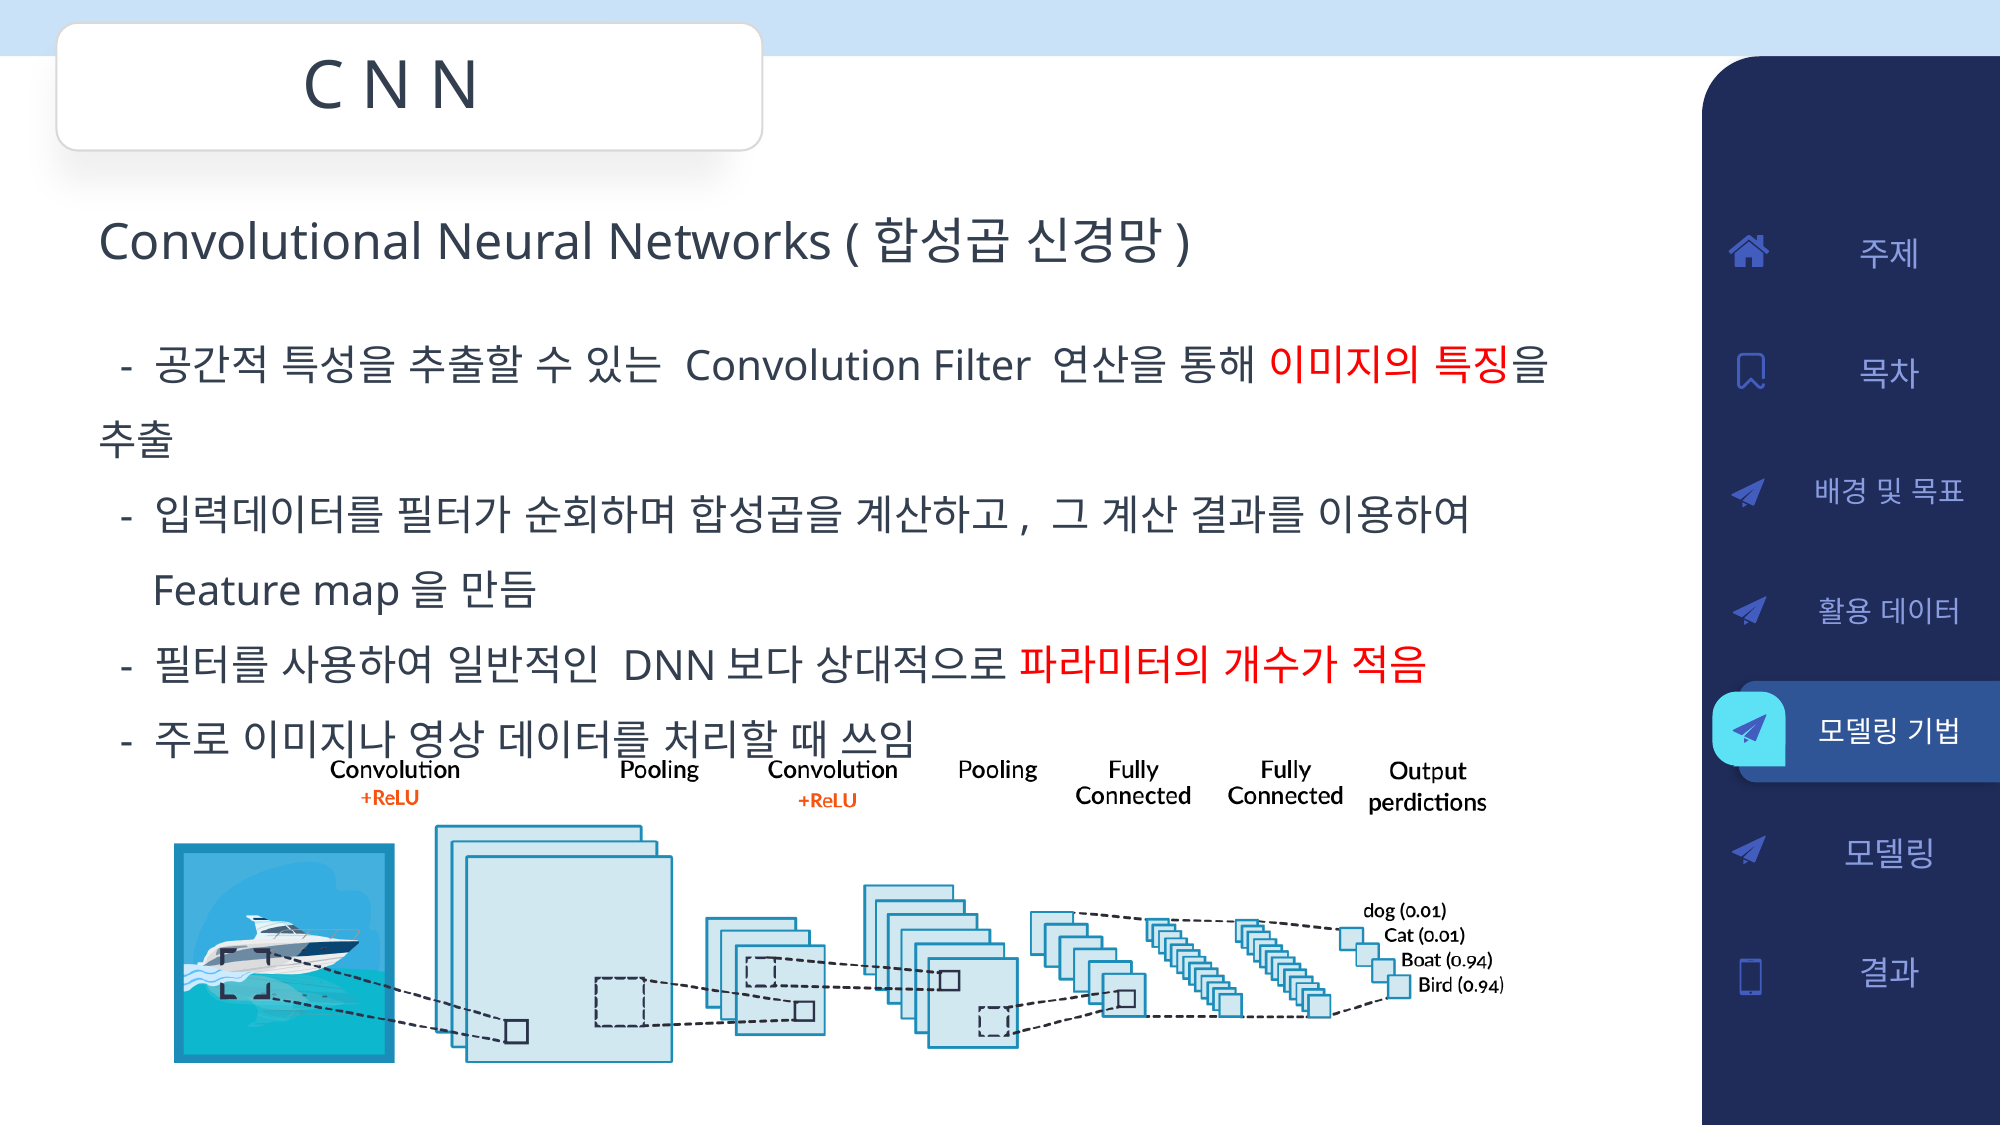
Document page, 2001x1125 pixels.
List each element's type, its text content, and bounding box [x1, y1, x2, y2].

text_box [1700, 57, 2000, 1125]
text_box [1712, 680, 2000, 783]
text_box [1731, 478, 1765, 508]
text_box [1732, 596, 1767, 625]
text_box [0, 0, 2000, 57]
text_box 주제 목차 배경 및 목표 활용 데이터 모델링 기법 모델링 결과 [1795, 783, 1986, 1000]
text_box [1739, 958, 1762, 996]
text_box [1728, 235, 1770, 389]
picture [173, 753, 1519, 1063]
text_box Convolutional Neural Networks (합성곱 신경망) - 공간적 특성을 추출할 수 있는 Convolution Filter 연산을 통해 이미지의 특징을 추출 - 입력데이터를 필터가 순회하며 합성곱을 계산하고, 그 계산 결과를 이용하여 Feature map을 만듬 - 필터를 사용하여 일반적인 DNN보다 상대적으로 파라미터의 개수가 적음 - 주로 이미지나 영상 데이터를 처리할 때 쓰임 [83, 171, 1601, 772]
text_box [1732, 835, 1766, 865]
text_box 주제 목차 배경 및 목표 활용 데이터 모델링 기법 모델링 결과 [1795, 226, 1986, 680]
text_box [56, 22, 763, 151]
